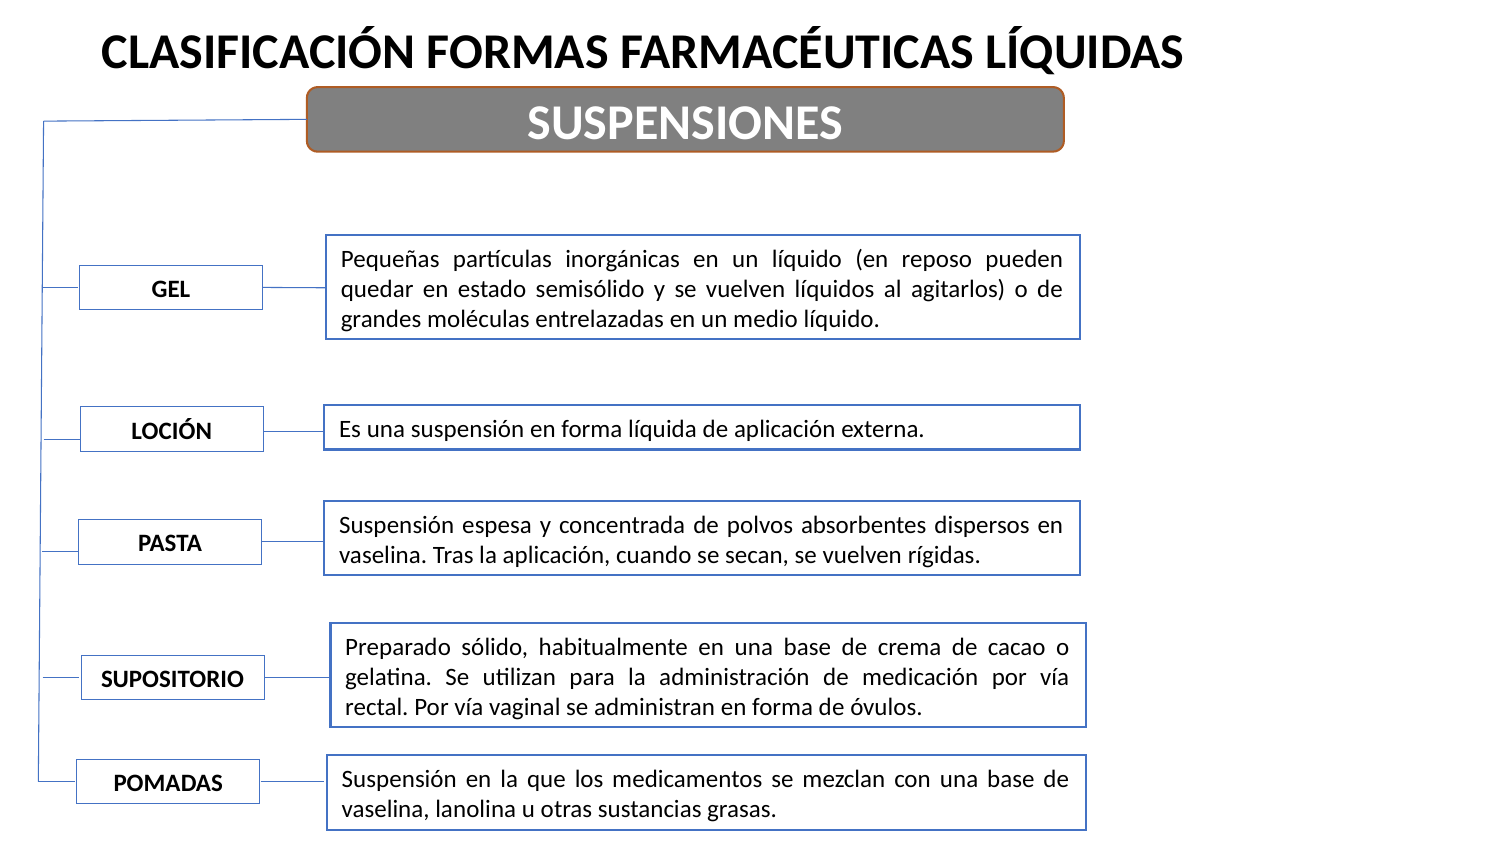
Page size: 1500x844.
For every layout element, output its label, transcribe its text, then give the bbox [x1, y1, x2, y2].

text_box Preparado sólido, habitualmente en una base de crema de cacao o gelatina. Se utilizan para la administración de medicación por vía rectal. Por vía vaginal se administran en forma de óvulos. [329, 622, 1087, 728]
text_box CLASIFICACIÓN FORMAS FARMACÉUTICAS LÍQUIDAS [43, 11, 1232, 86]
text_box SUSPENSIONES [305, 86, 1065, 153]
text_box Pequeñas partículas inorgánicas en un líquido (en reposo pueden quedar en estado semisólido y se vuelven líquidos al agitarlos) o de grandes moléculas entrelazadas en un medio líquido. [325, 234, 1081, 340]
text_box PASTA [78, 519, 262, 565]
text_box SUPOSITORIO [81, 655, 265, 700]
text_box GEL [79, 265, 263, 310]
text_box LOCIÓN [80, 406, 264, 452]
text_box Es una suspensión en forma líquida de aplicación externa. [323, 404, 1081, 451]
text_box POMADAS [76, 759, 260, 804]
text_box Suspensión en la que los medicamentos se mezclan con una base de vaselina, lanolina u otras sustancias grasas. [326, 754, 1087, 831]
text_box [38, 121, 44, 781]
text_box Suspensión espesa y concentrada de polvos absorbentes dispersos en vaselina. Tras la aplicación, cuando se secan, se vuelven rígidas. [323, 500, 1081, 576]
